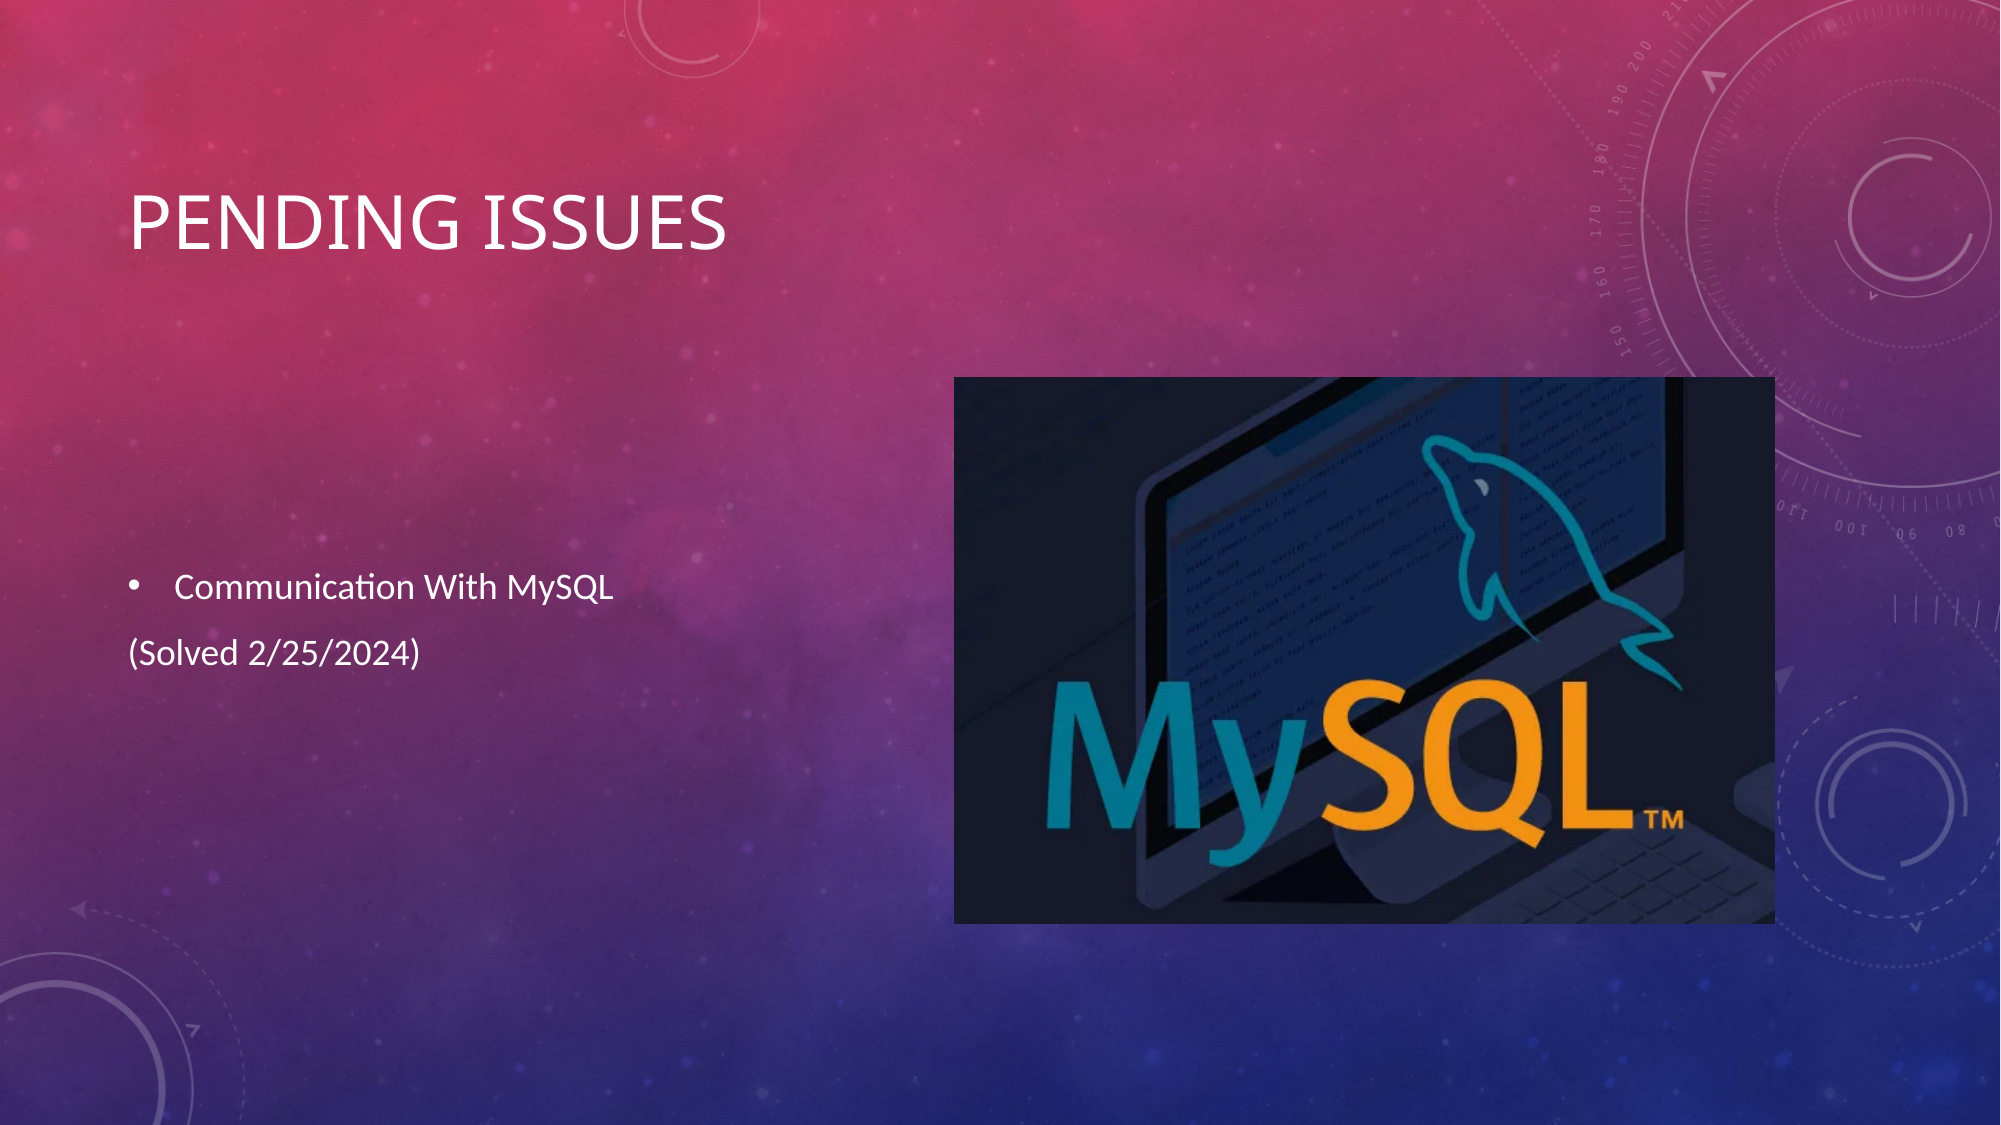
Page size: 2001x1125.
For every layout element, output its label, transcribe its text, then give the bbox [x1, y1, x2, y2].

title Pending Issues [112, 99, 1775, 339]
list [954, 377, 1775, 925]
picture [0, 0, 2001, 1125]
list Communication With MySQL (Solved 2/25/2024) [112, 351, 932, 950]
